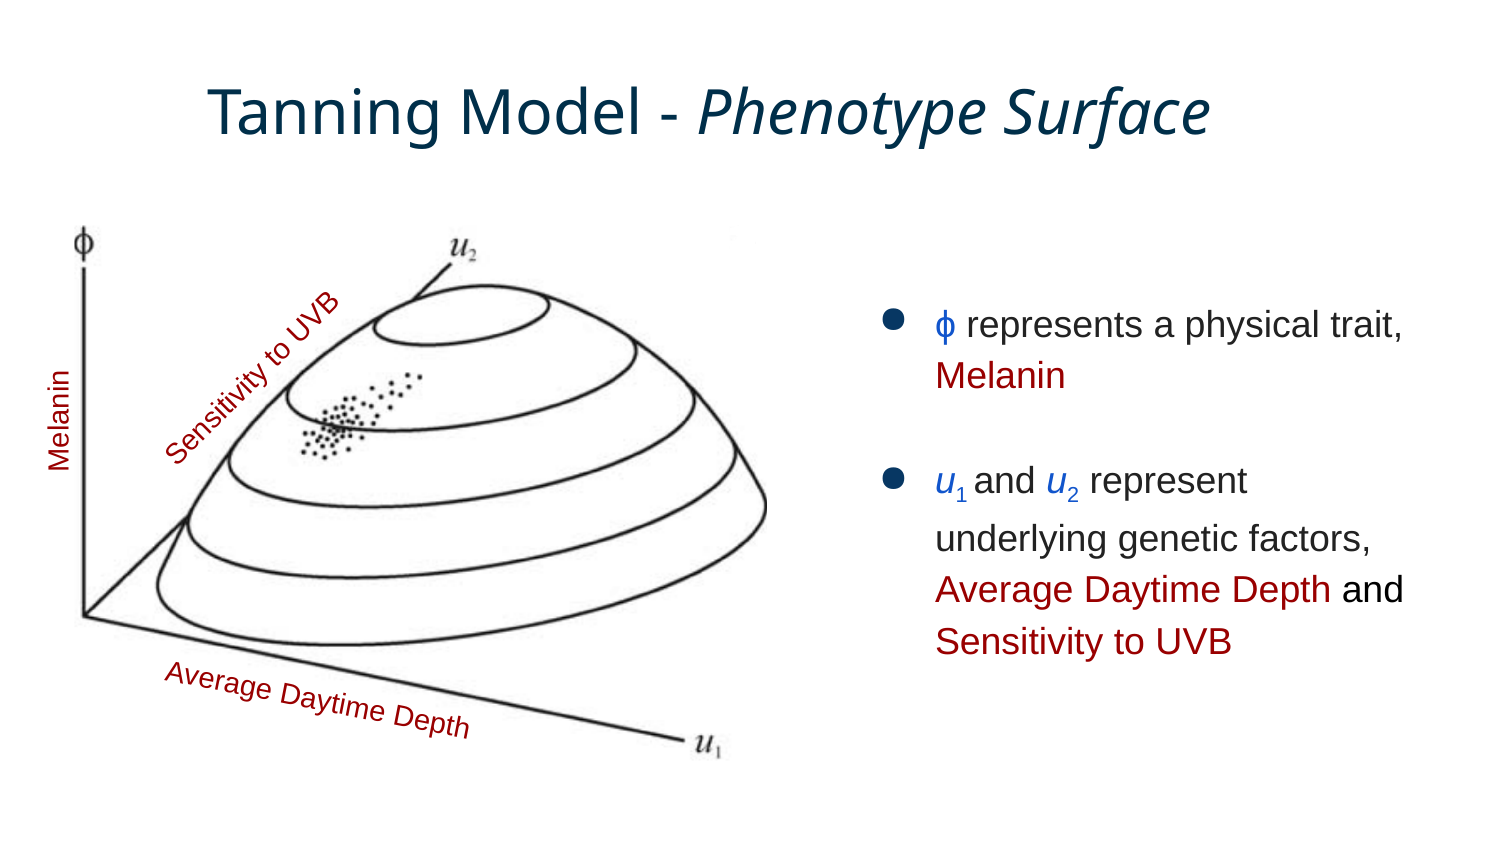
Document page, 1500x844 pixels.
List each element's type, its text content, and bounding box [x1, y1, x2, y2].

picture [71, 214, 773, 766]
title Tanning Model - Phenotype Surface [191, 57, 1308, 169]
text_box Melanin [24, 354, 66, 488]
text_box ϕ represents a physical trait, Melanin u1 and u2 represent underlying genetic factors, Average Daytime Depth and Sensitivity to UVB [844, 277, 1425, 796]
